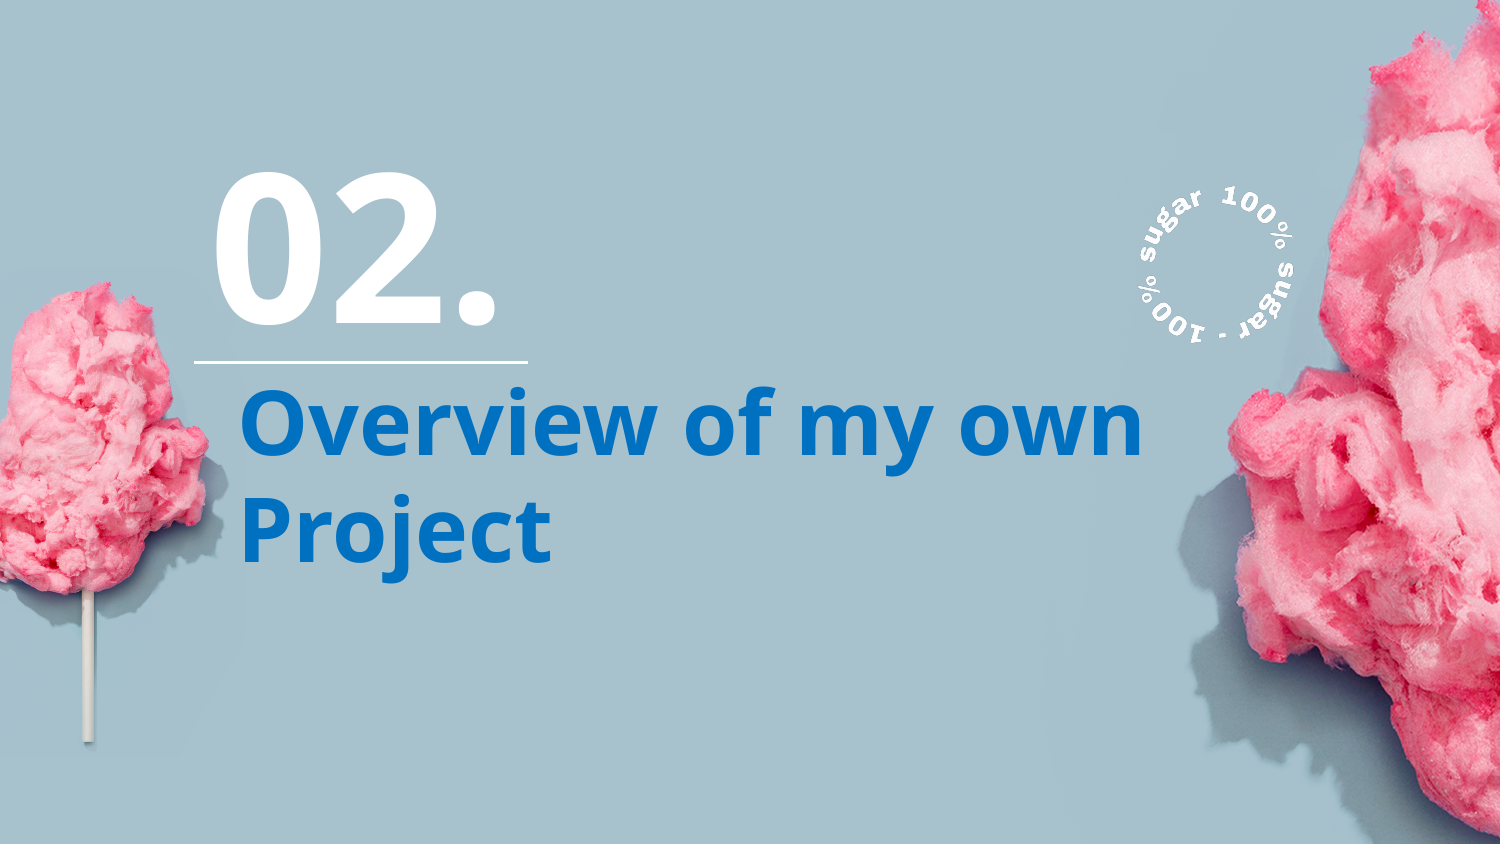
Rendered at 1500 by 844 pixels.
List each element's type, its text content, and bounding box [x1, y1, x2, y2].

title 02. [194, 119, 614, 363]
picture [1028, 0, 1500, 844]
title Overview of my own Project [250, 403, 1023, 542]
picture [0, 266, 246, 758]
